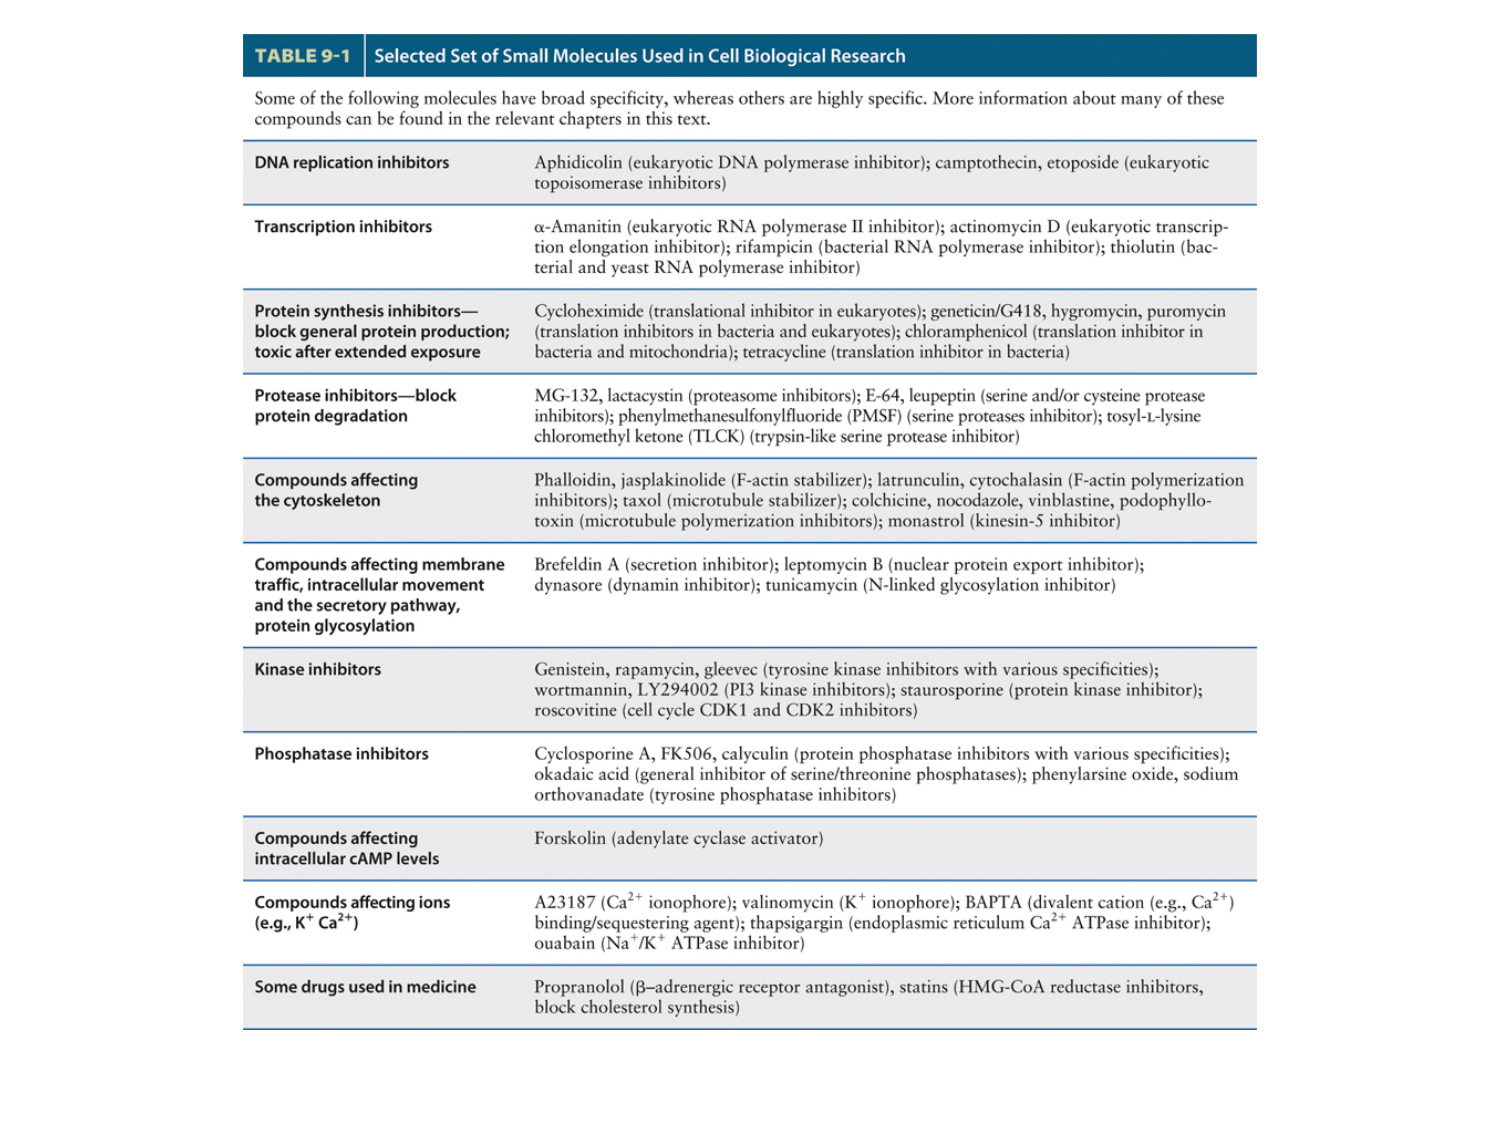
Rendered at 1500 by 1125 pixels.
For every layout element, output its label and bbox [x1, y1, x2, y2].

picture [242, 33, 1258, 1031]
